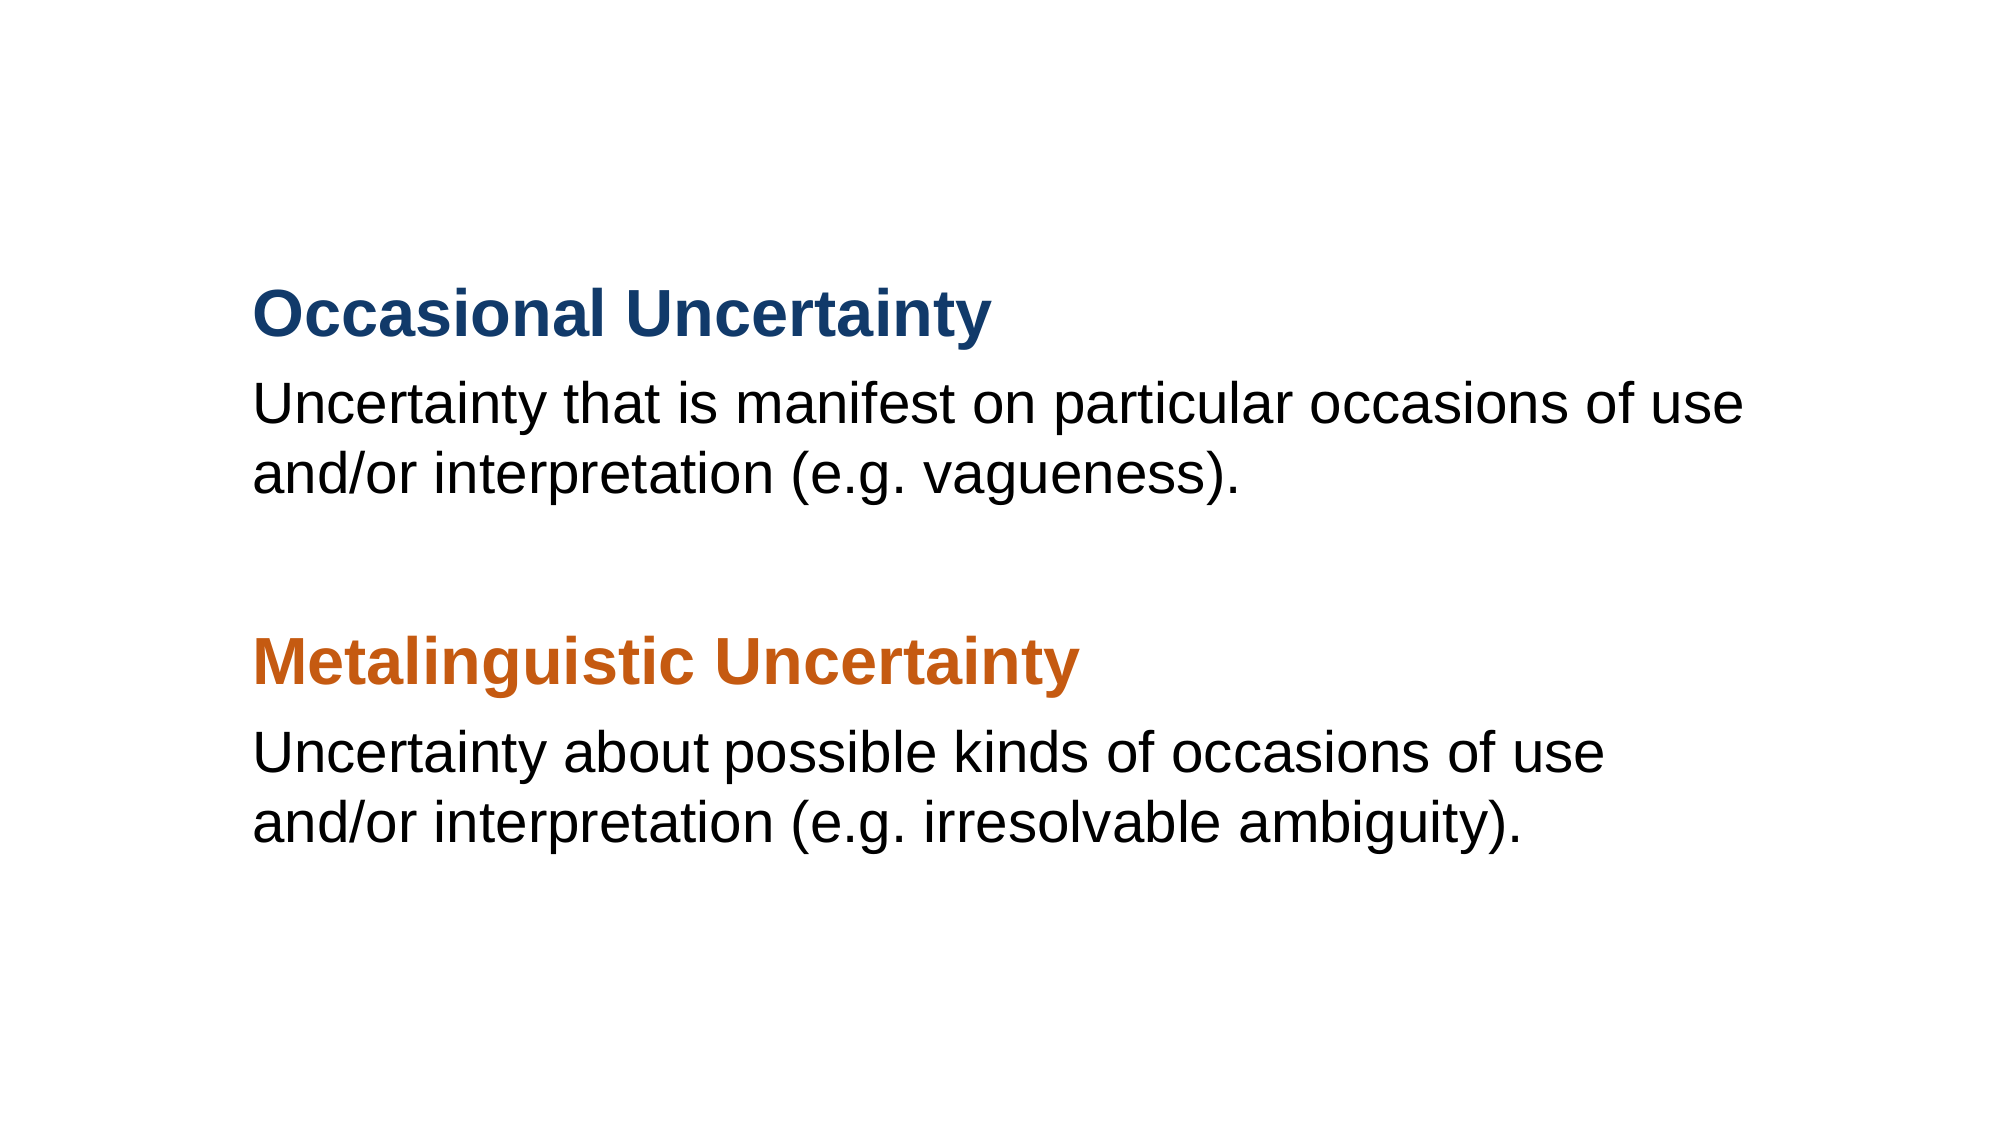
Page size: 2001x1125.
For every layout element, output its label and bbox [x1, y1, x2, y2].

text_box [237, 610, 1763, 863]
text_box [237, 262, 1763, 515]
